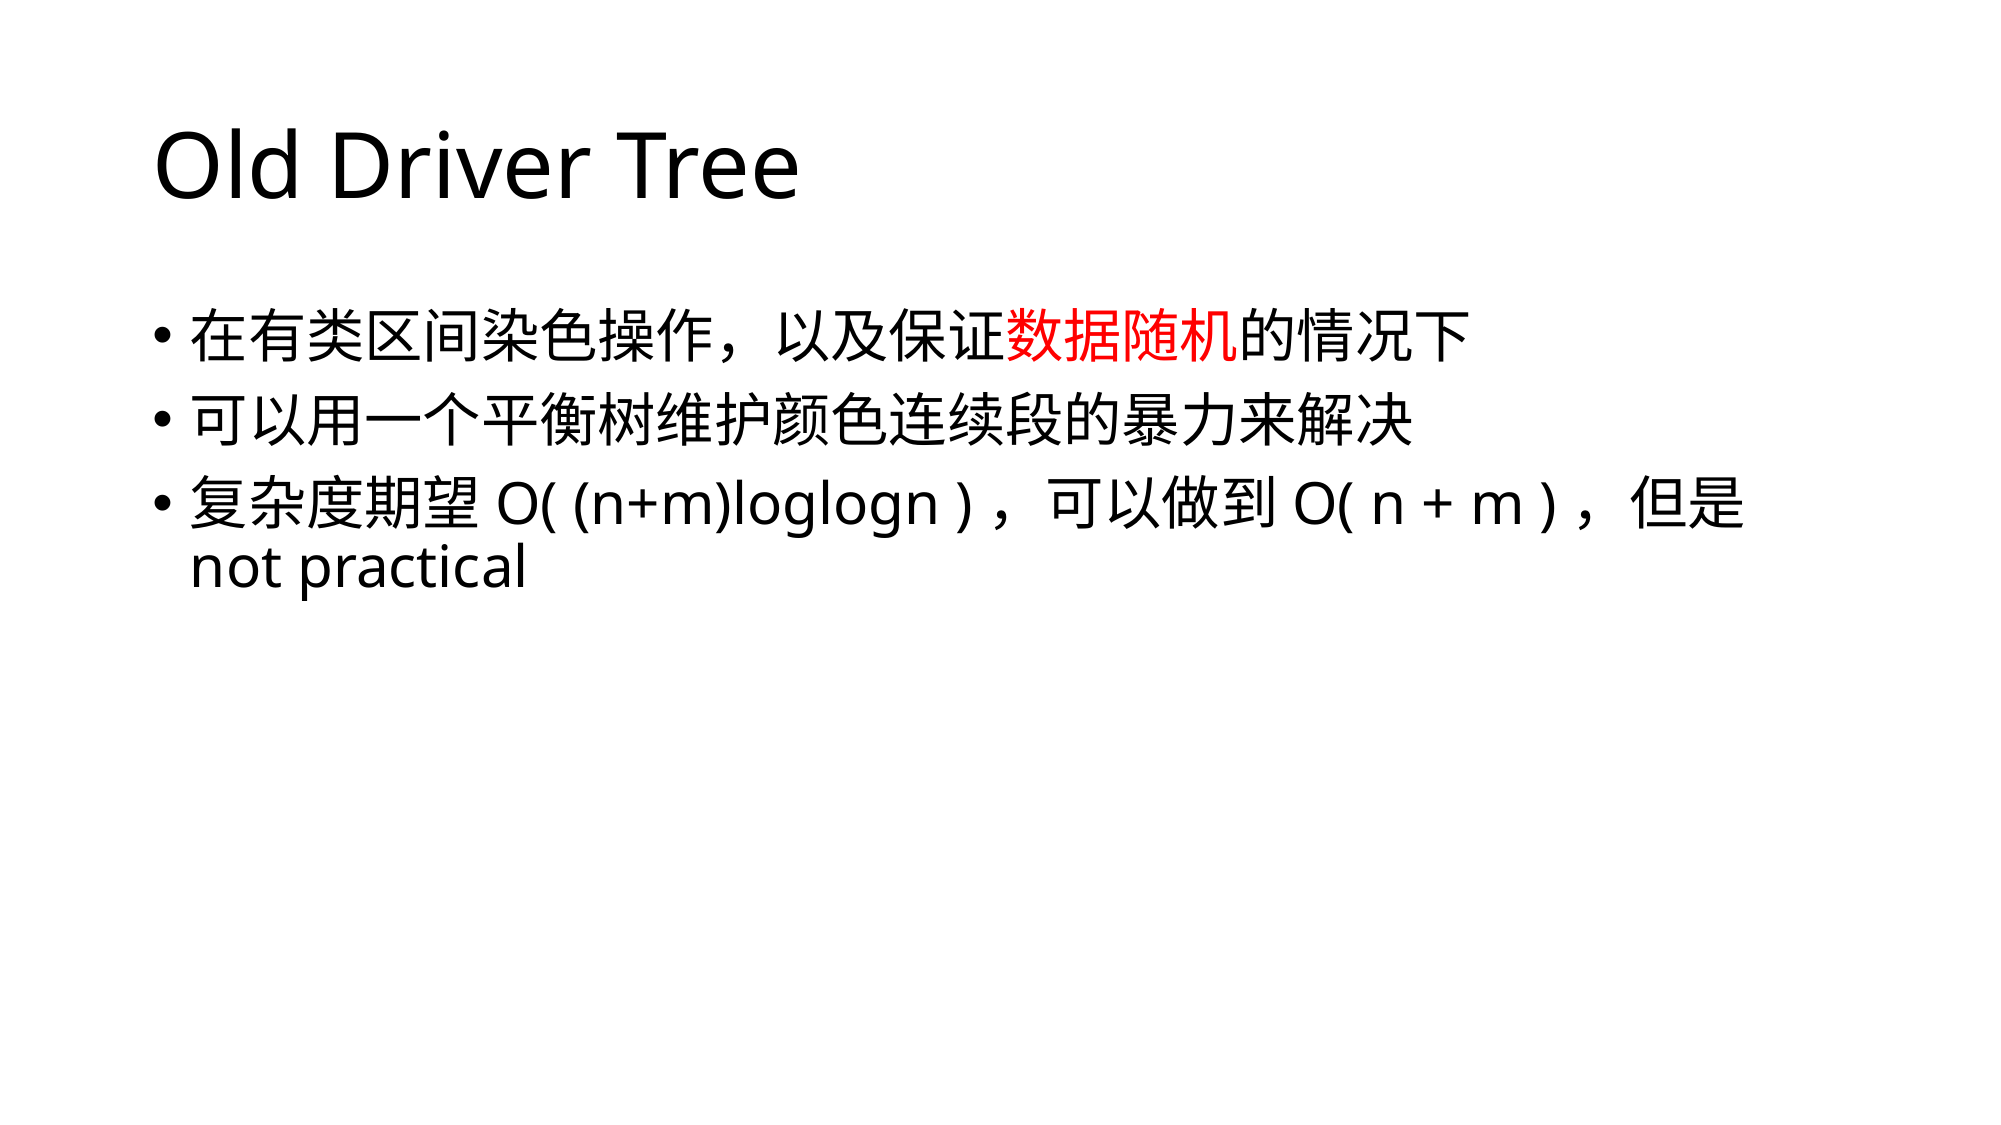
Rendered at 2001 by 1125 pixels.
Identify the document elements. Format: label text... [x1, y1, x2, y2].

title Old Driver Tree [137, 59, 1863, 278]
list 在有类区间染色操作，以及保证数据随机的情况下 可以用一个平衡树维护颜色连续段的暴力来解决 复杂度期望O( (n+m)loglogn )，可以做到O( n + m )，但是not practical [137, 299, 1863, 1014]
